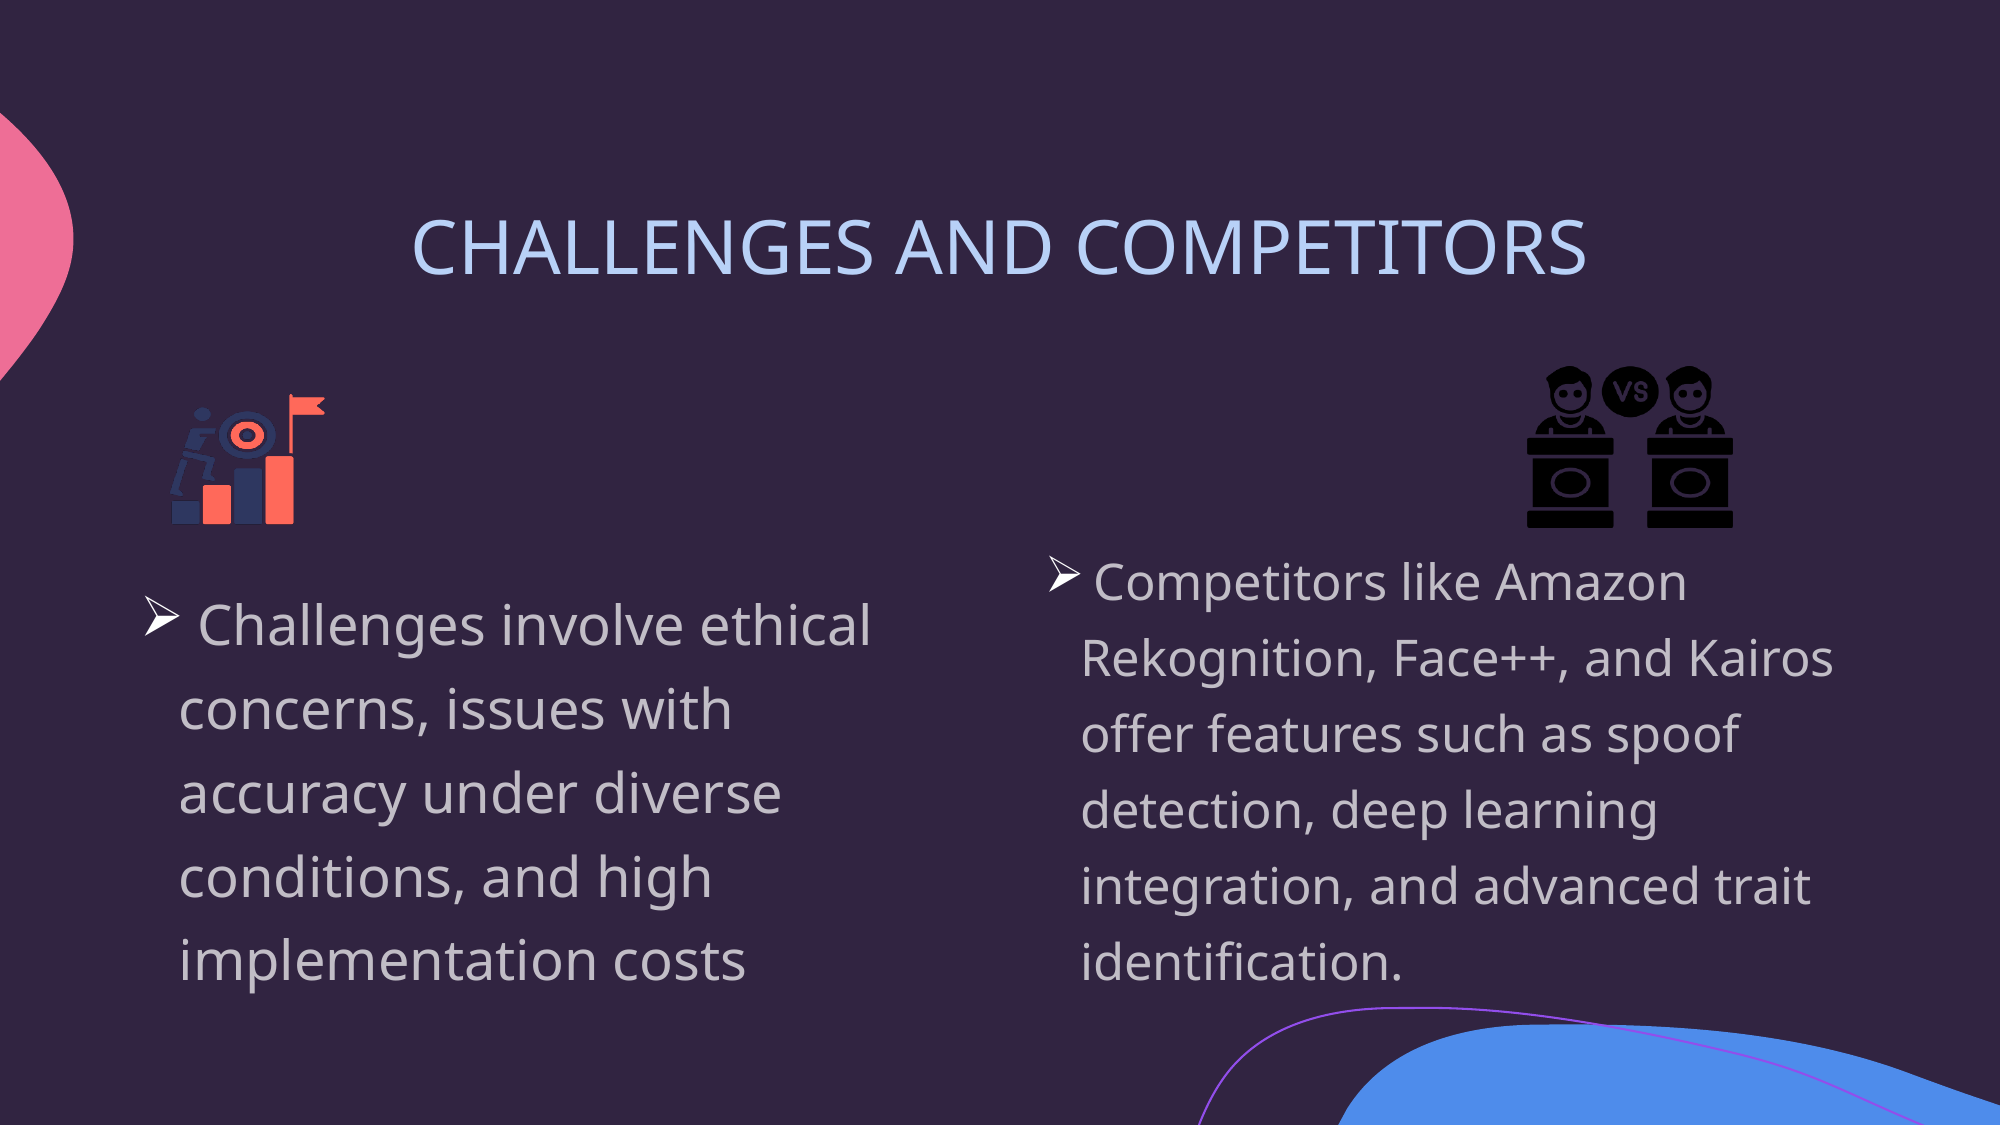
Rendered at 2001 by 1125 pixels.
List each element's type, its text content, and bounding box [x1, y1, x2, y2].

list Competitors like Amazon Rekognition, Face++, and Kairos offer features such as spoof detection, deep learning integration, and advanced trait identification. [1029, 354, 1875, 1000]
title CHALLENGES AND COMPETITORS [125, 125, 1875, 375]
picture [1527, 354, 1733, 539]
list Challenges involve ethical concerns, issues with accuracy under diverse conditions, and high implementation costs [125, 375, 970, 1000]
picture [165, 391, 329, 527]
